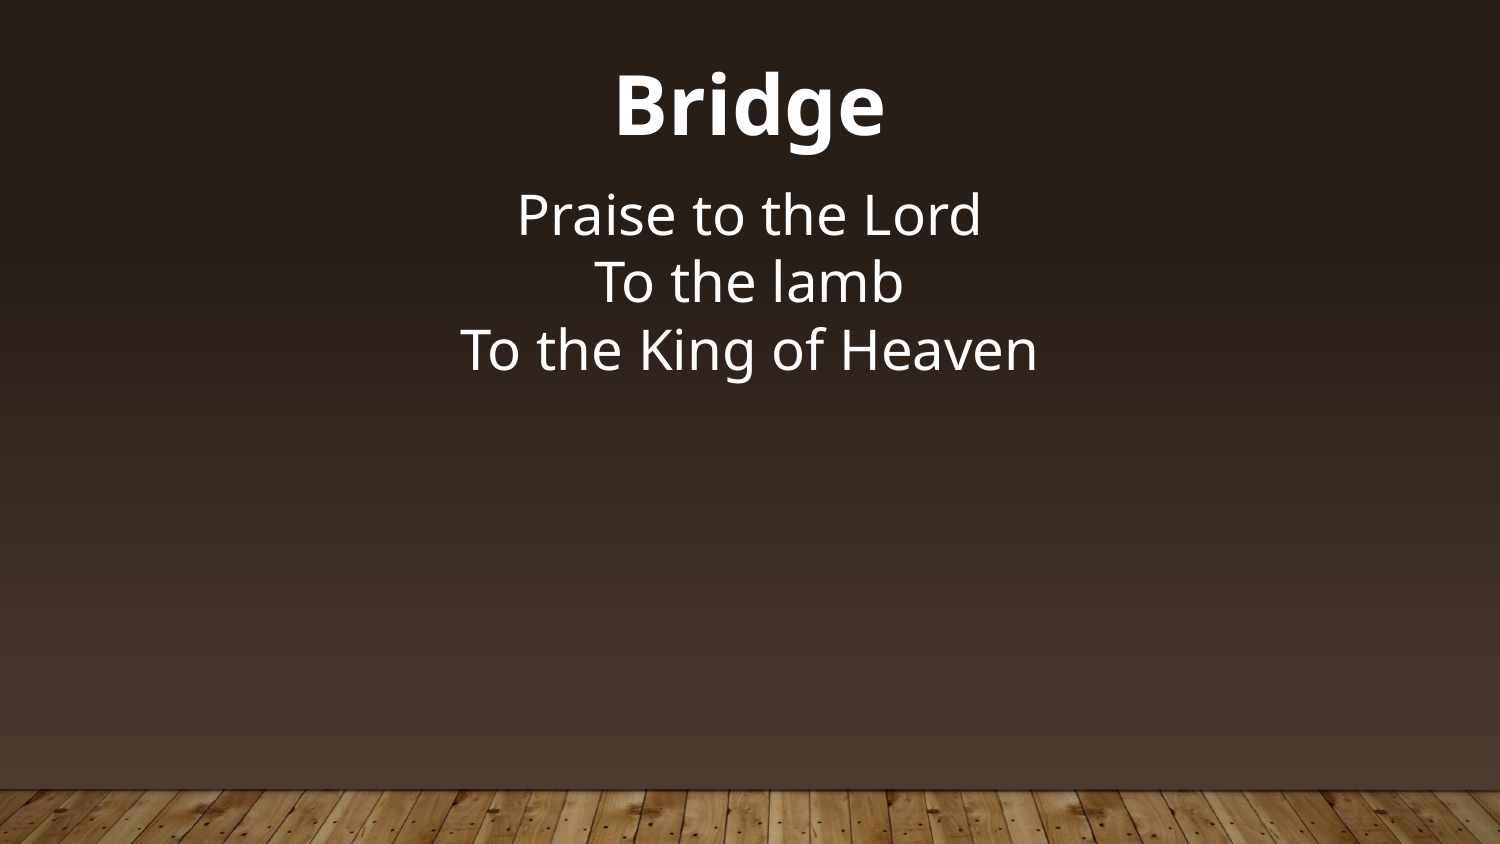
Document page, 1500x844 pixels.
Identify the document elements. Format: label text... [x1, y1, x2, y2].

text_box Praise to the Lord To the lamb To the King of Heaven [74, 171, 1425, 457]
text_box Bridge [74, 45, 1425, 160]
picture [0, 789, 1500, 844]
